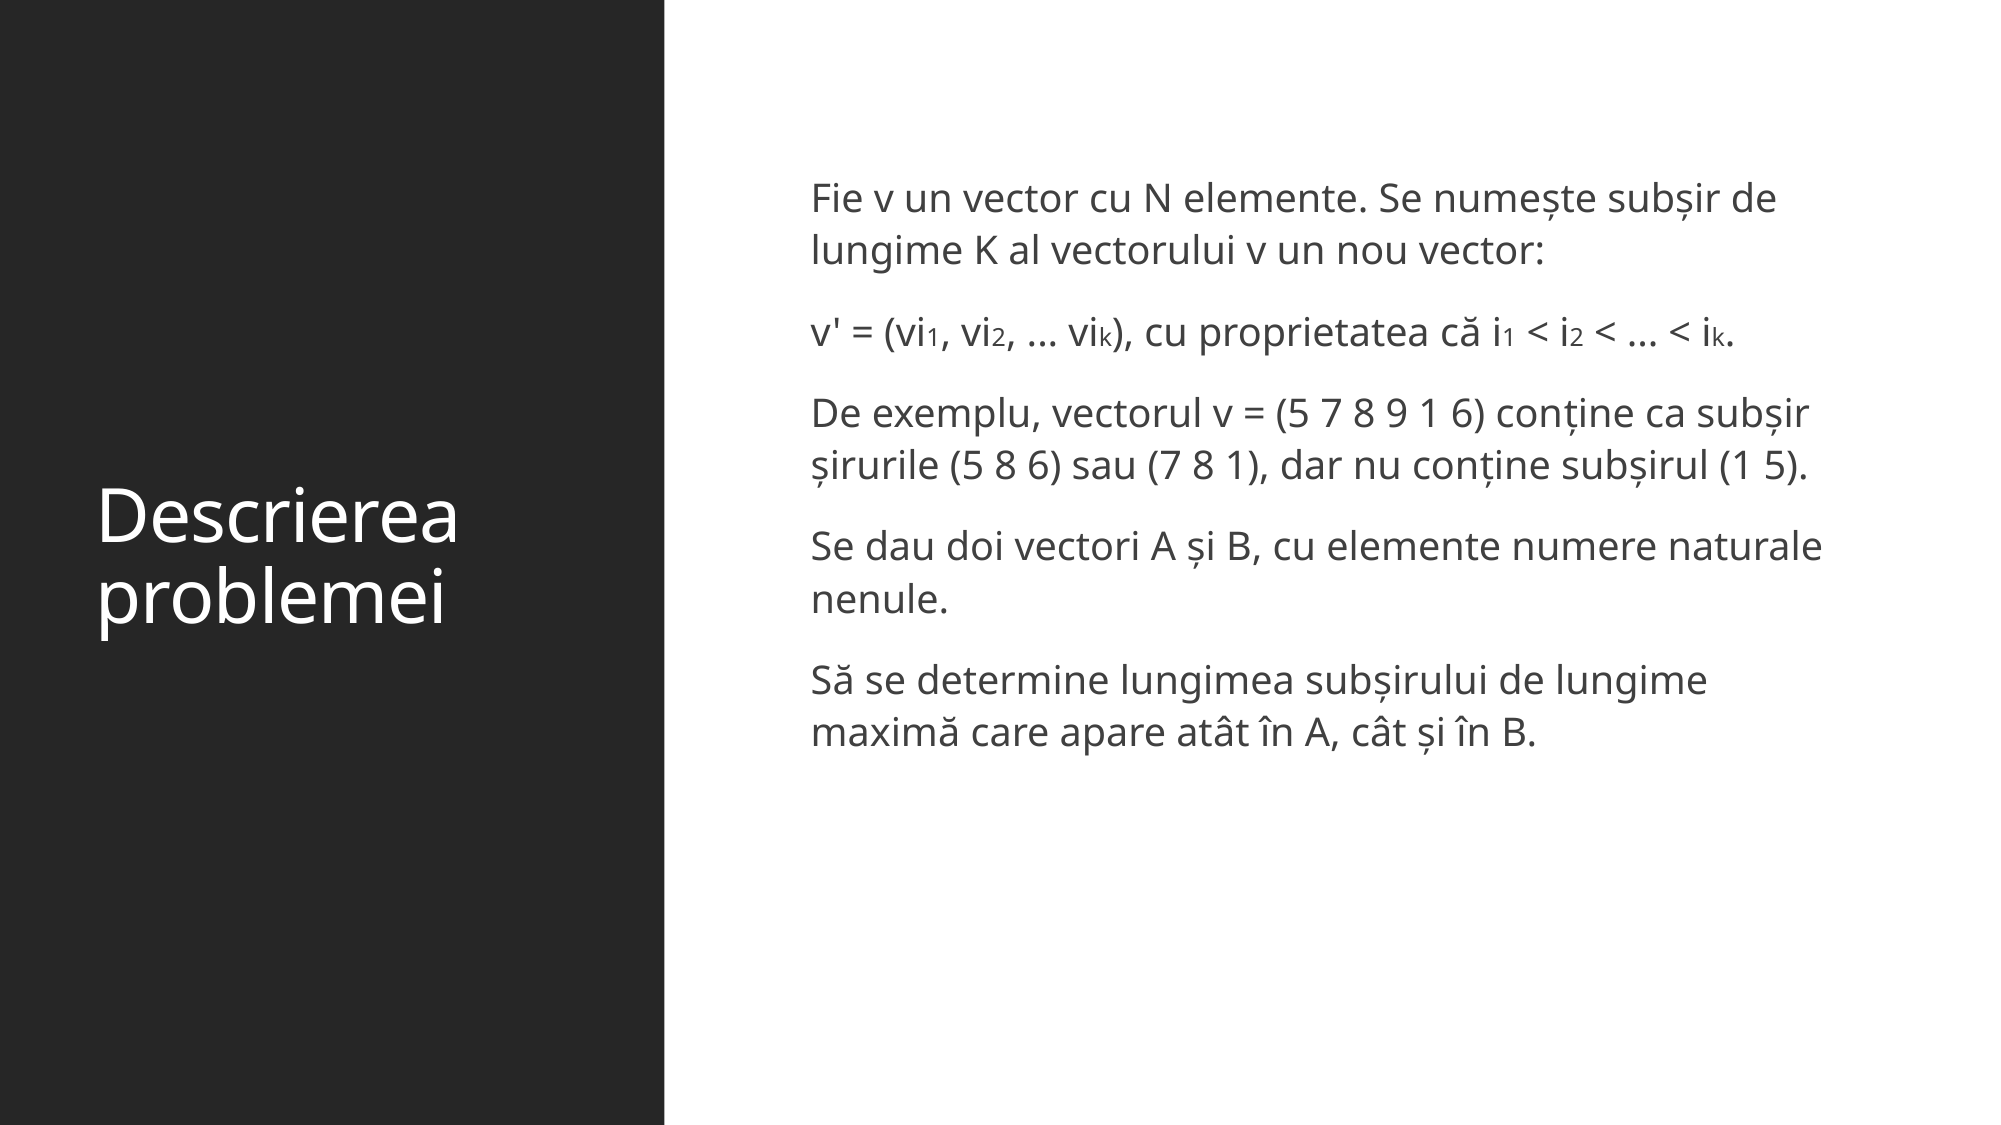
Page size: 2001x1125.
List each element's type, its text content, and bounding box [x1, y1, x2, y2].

text_box [0, 0, 666, 1125]
title Descrierea problemei [80, 84, 587, 1032]
text_box [666, 0, 2000, 1125]
list Fie v un vector cu N elemente. Se numește subșir de lungime K al vectorului v un nou vector: v' = (vi1, vi2, ... vik), cu proprietatea că i1 < i2 < ... < ik. De exemplu, vectorul v = (5 7 8 9 1 6) conține ca subșir șirurile (5 8 6) sau (7 8 1), dar nu conține subșirul (1 5). Se dau doi vectori A și B, cu elemente numere naturale nenule. Să se determine lungimea subșirului de lungime maximă care apare atât în A, cât și în B. [795, 160, 1830, 963]
